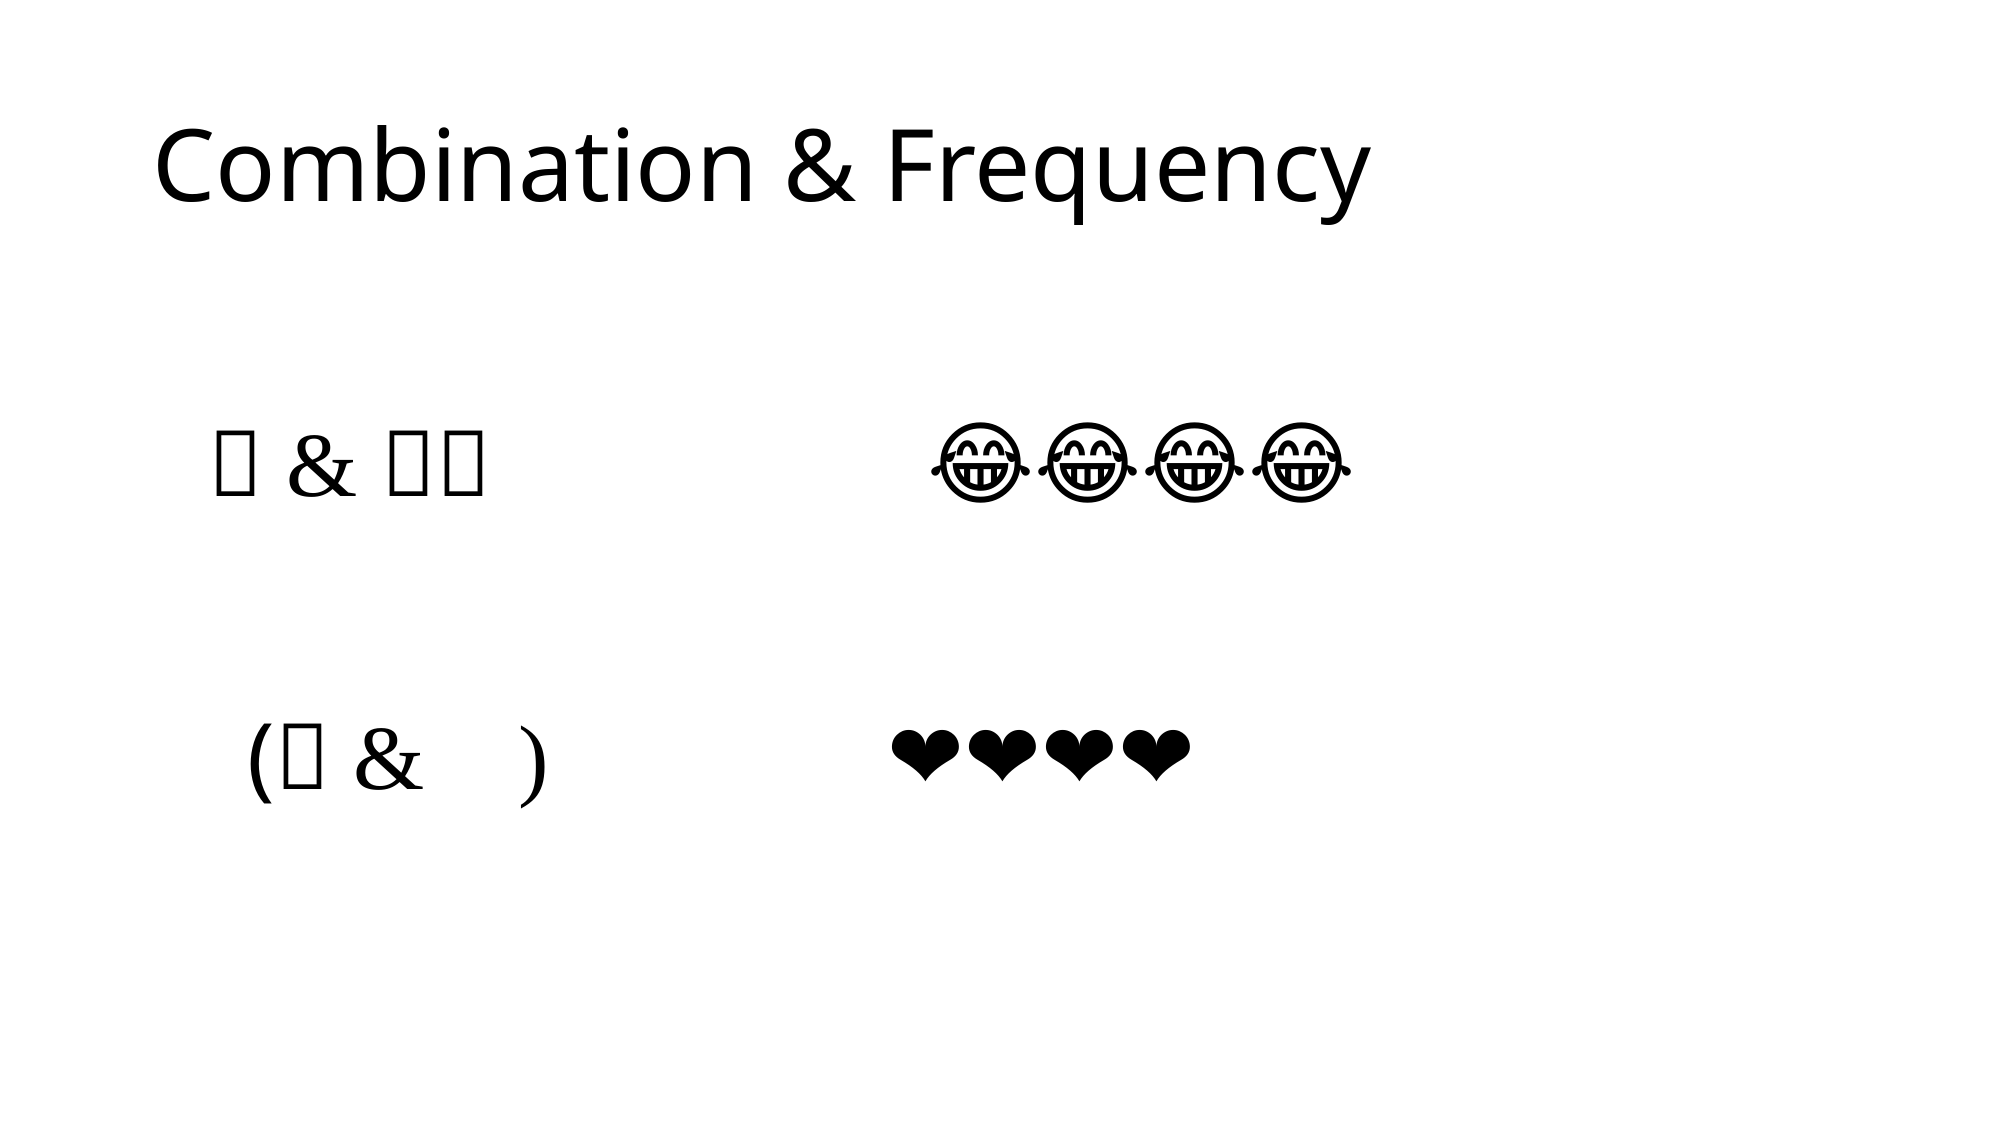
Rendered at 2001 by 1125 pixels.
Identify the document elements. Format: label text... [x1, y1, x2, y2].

text_box 😂😂😂😂 [912, 397, 1372, 523]
text_box ❤❤❤❤ [872, 690, 1412, 816]
text_box 🦅 & 🇺🇸 [194, 397, 507, 523]
title Combination & Frequency [137, 67, 1890, 271]
text_box (👼 & 💩) [233, 690, 565, 816]
